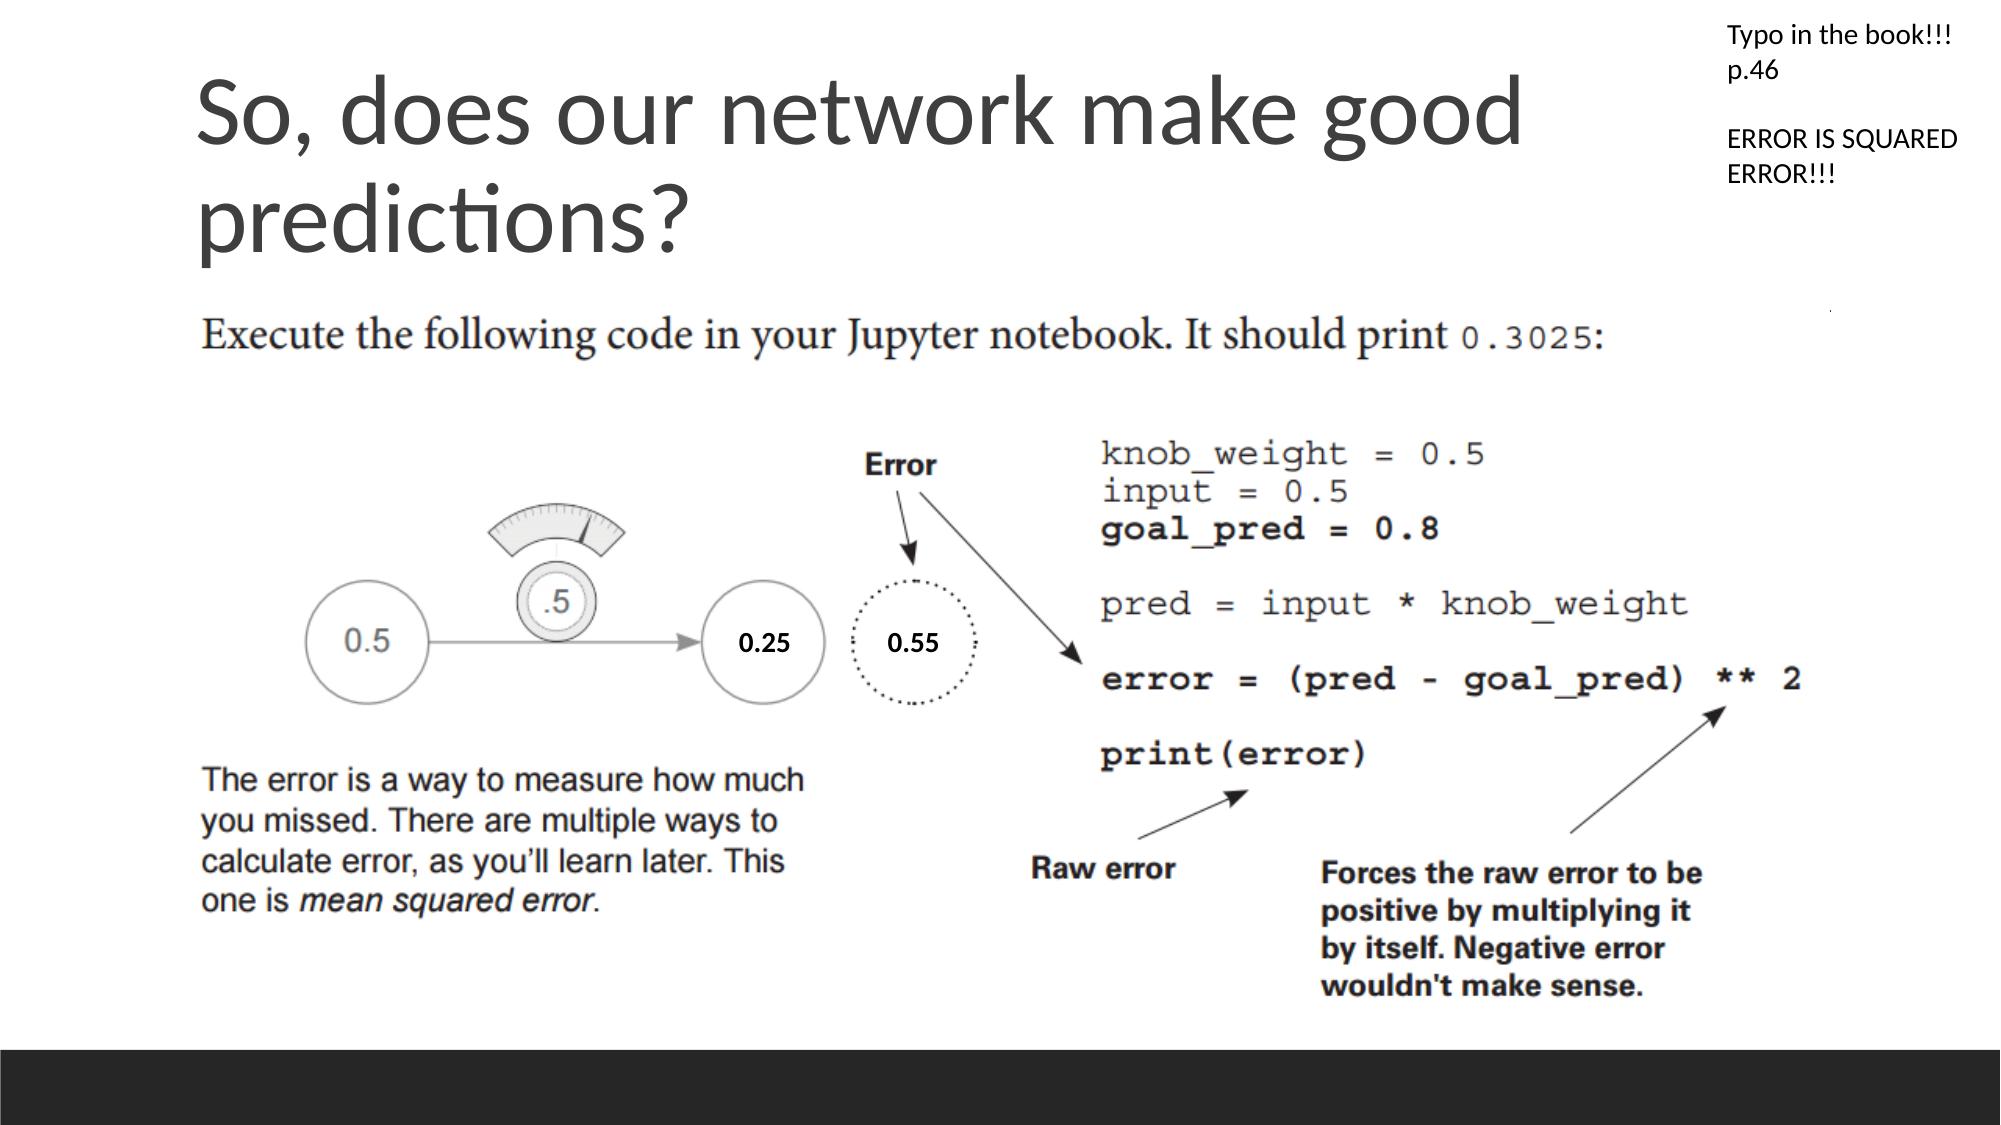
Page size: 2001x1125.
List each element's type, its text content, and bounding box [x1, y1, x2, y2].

picture [170, 297, 1830, 1019]
title So, does our network make good predictions? [180, 47, 1830, 285]
text_box Typo in the book!!! p.46 ERROR IS SQUARED ERROR!!! [1712, 0, 1991, 104]
